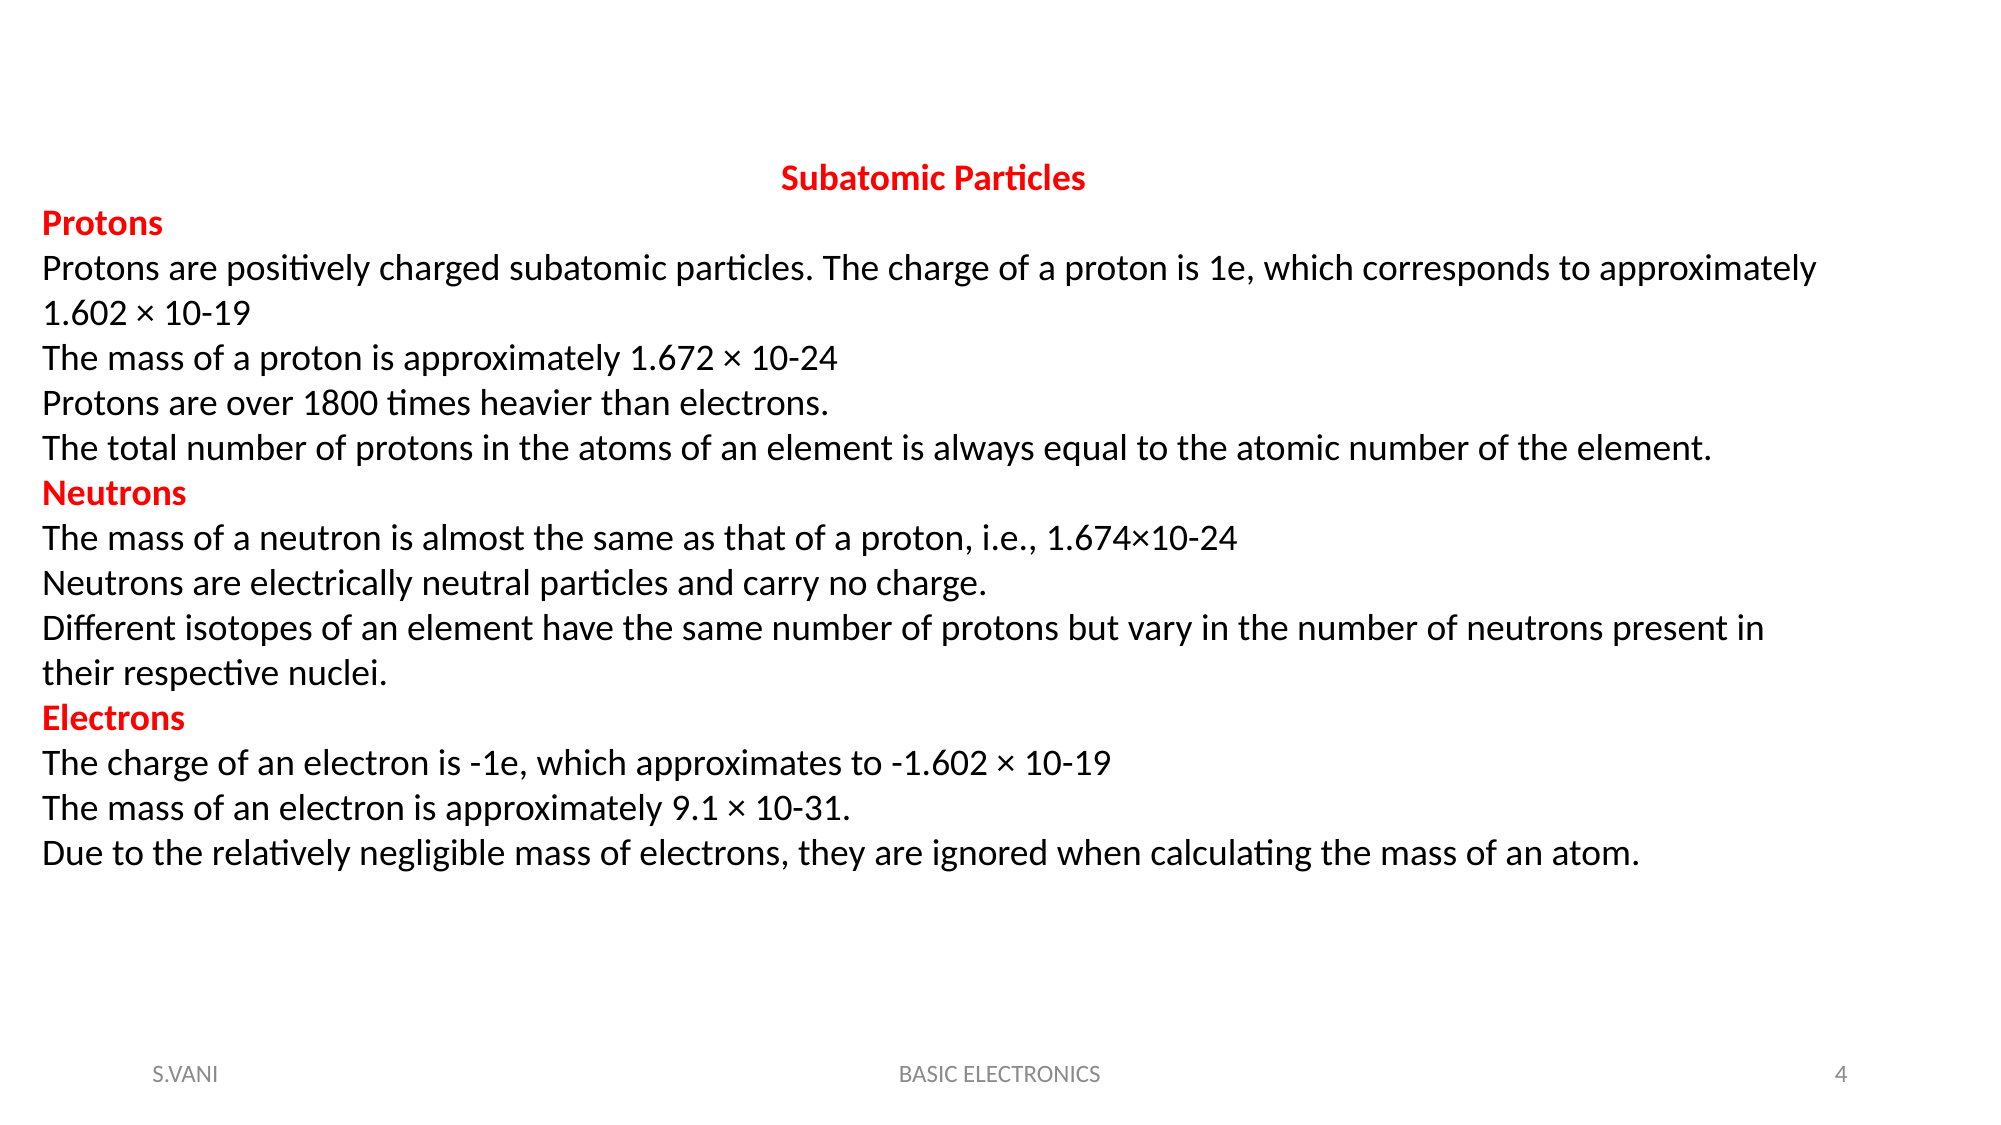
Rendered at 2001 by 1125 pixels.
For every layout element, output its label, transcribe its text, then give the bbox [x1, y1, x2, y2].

slide_number 4 [1412, 1042, 1863, 1103]
footer BASIC ELECTRONICS [662, 1042, 1338, 1103]
text_box Subatomic Particles Protons Protons are positively charged subatomic particles. The charge of a proton is 1e, which corresponds to approximately 1.602 × 10-19 The mass of a proton is approximately 1.672 × 10-24 Protons are over 1800 times heavier than electrons. The total number of protons in the atoms of an element is always equal to the atomic number of the element. Neutrons The mass of a neutron is almost the same as that of a proton, i.e., 1.674×10-24 Neutrons are electrically neutral particles and carry no charge. Different isotopes of an element have the same number of protons but vary in the number of neutrons present in their respective nuclei. Electrons The charge of an electron is -1e, which approximates to -1.602 × 10-19 The mass of an electron is approximately 9.1 × 10-31. Due to the relatively negligible mass of electrons, they are ignored when calculating the mass of an atom. [27, 145, 1841, 926]
slide_number S.VANI [137, 1042, 588, 1103]
